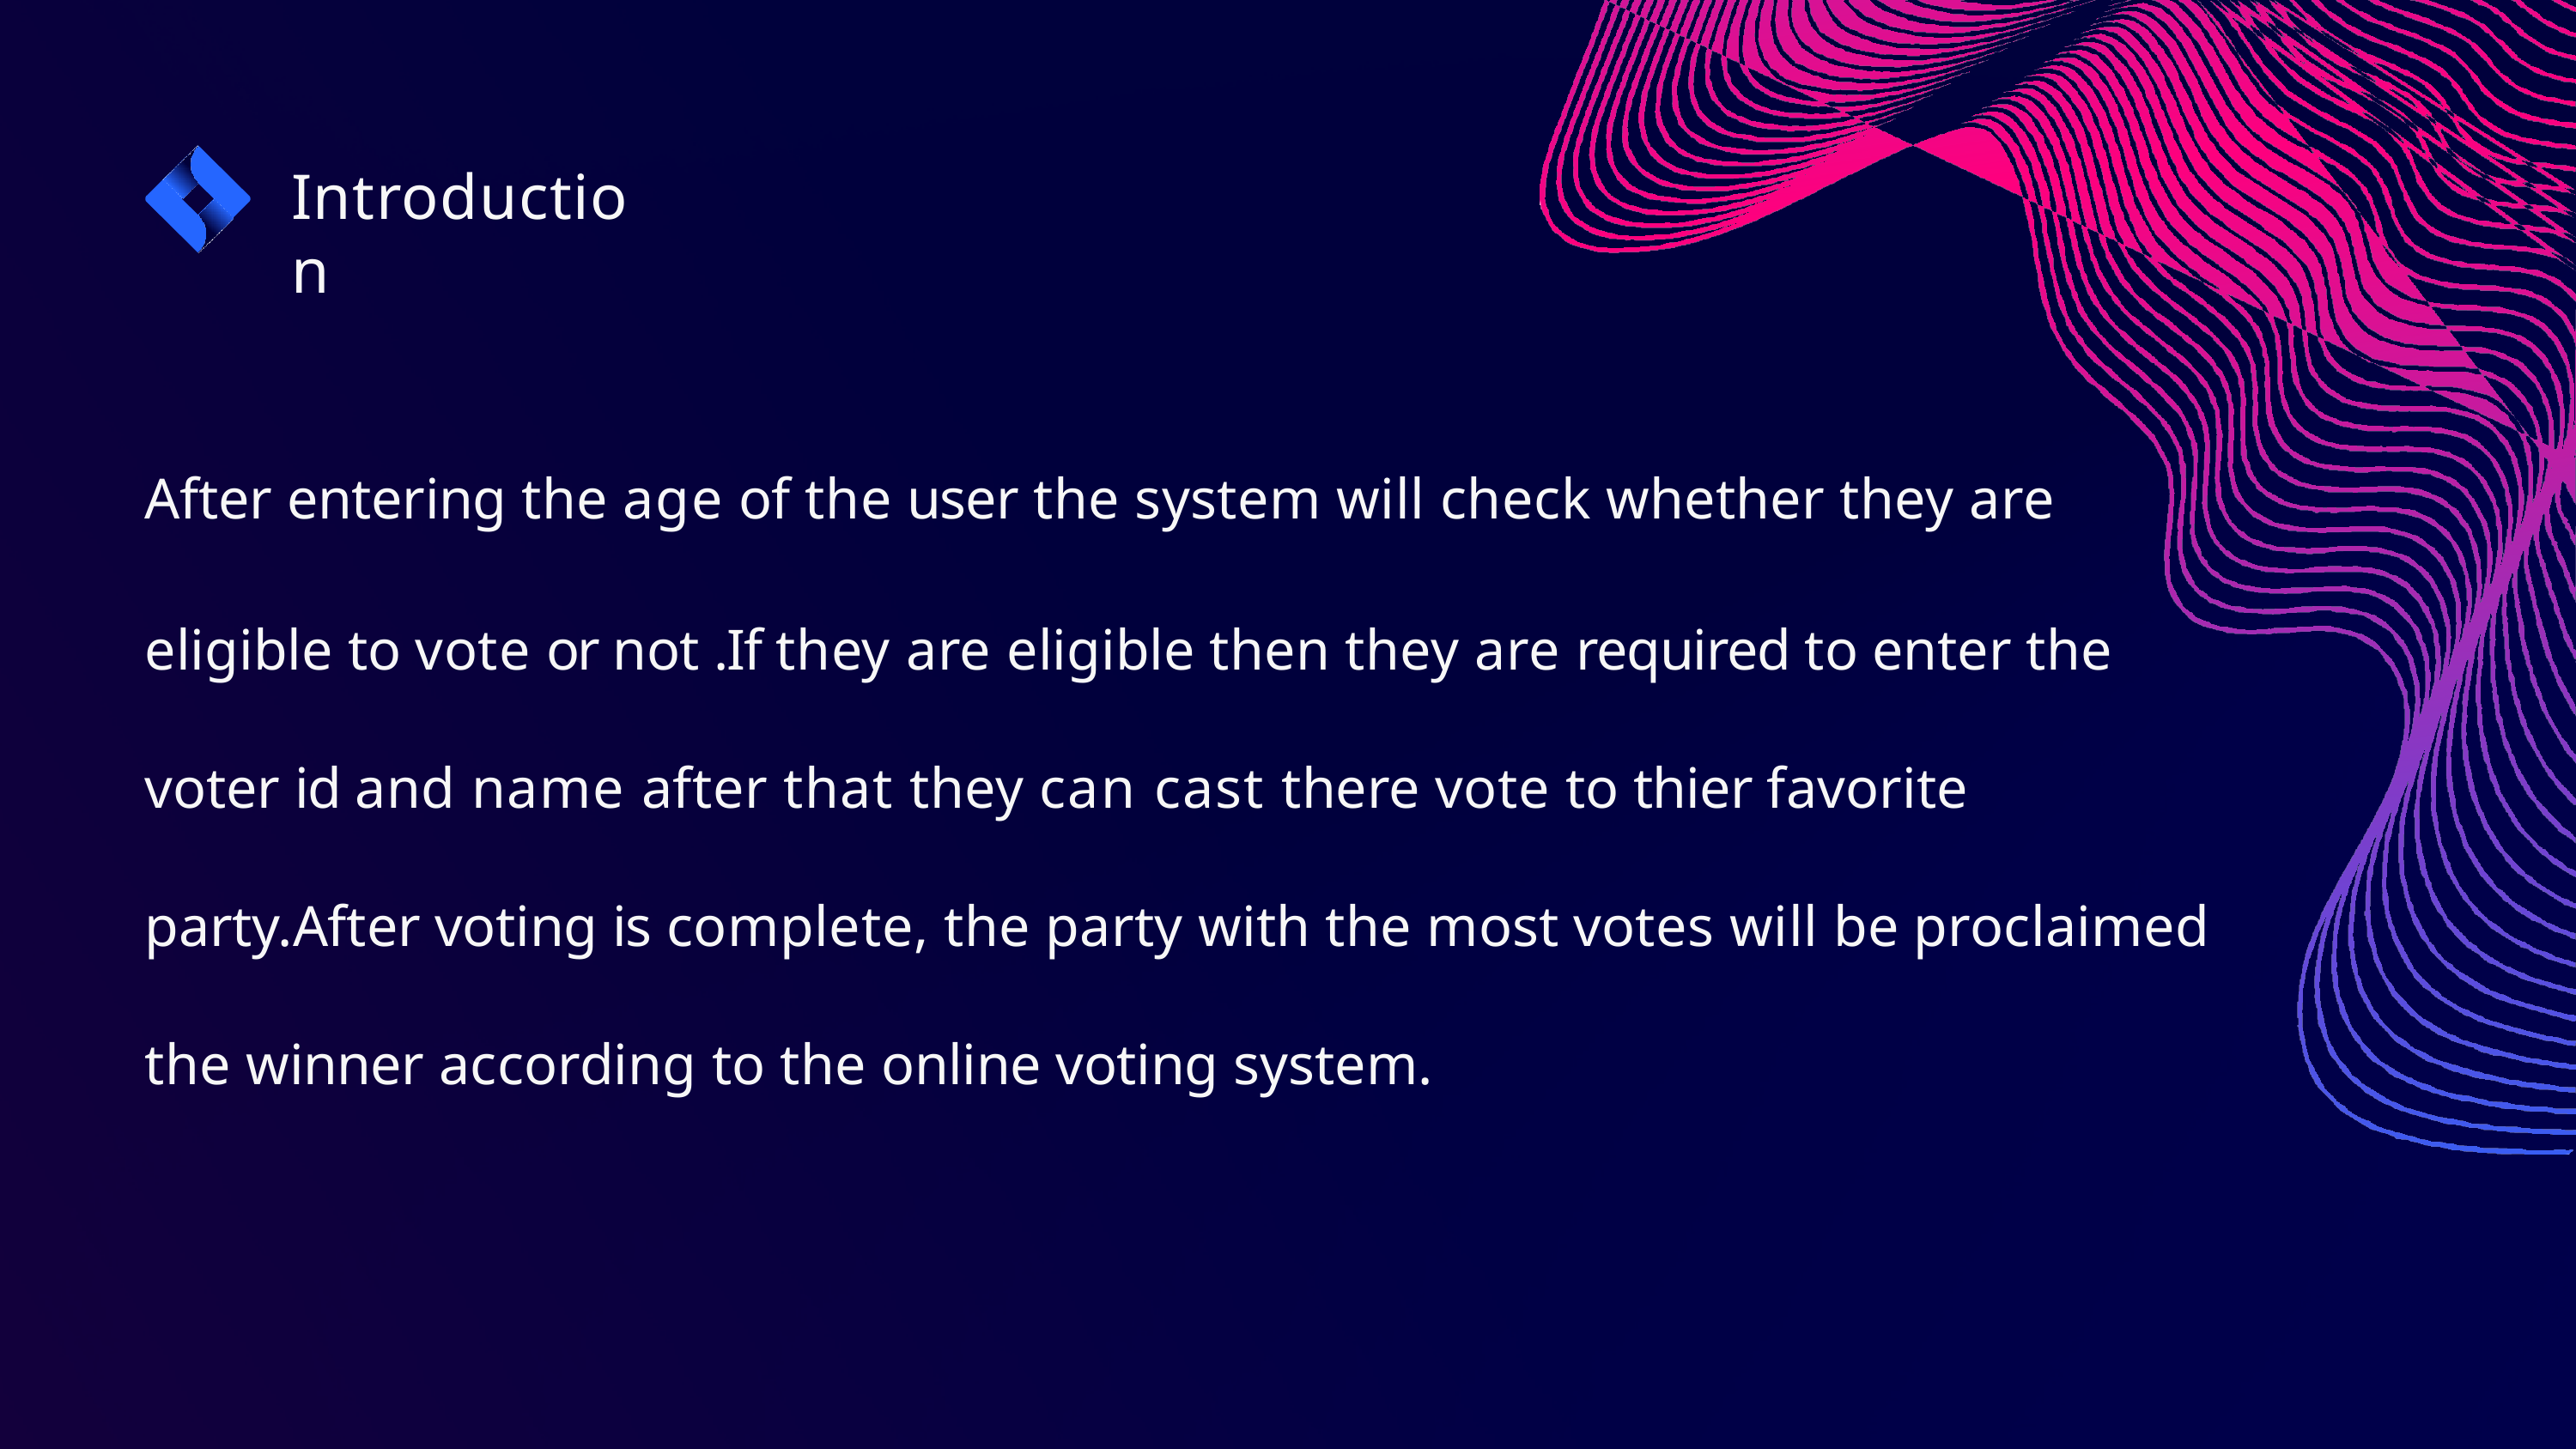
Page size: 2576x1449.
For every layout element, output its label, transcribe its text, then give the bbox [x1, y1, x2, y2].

title Introduction [289, 155, 643, 400]
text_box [144, 144, 251, 253]
picture [0, 0, 2576, 1449]
text_box After entering the age of the user the system will check whether they are eligible to vote or not .If they are eligible then they are required to enter the voter id and name after that they can cast there vote to thier favorite party.After voting is complete, the party with the most votes will be proclaimed the winner according to the online voting system. [143, 461, 1535, 1096]
